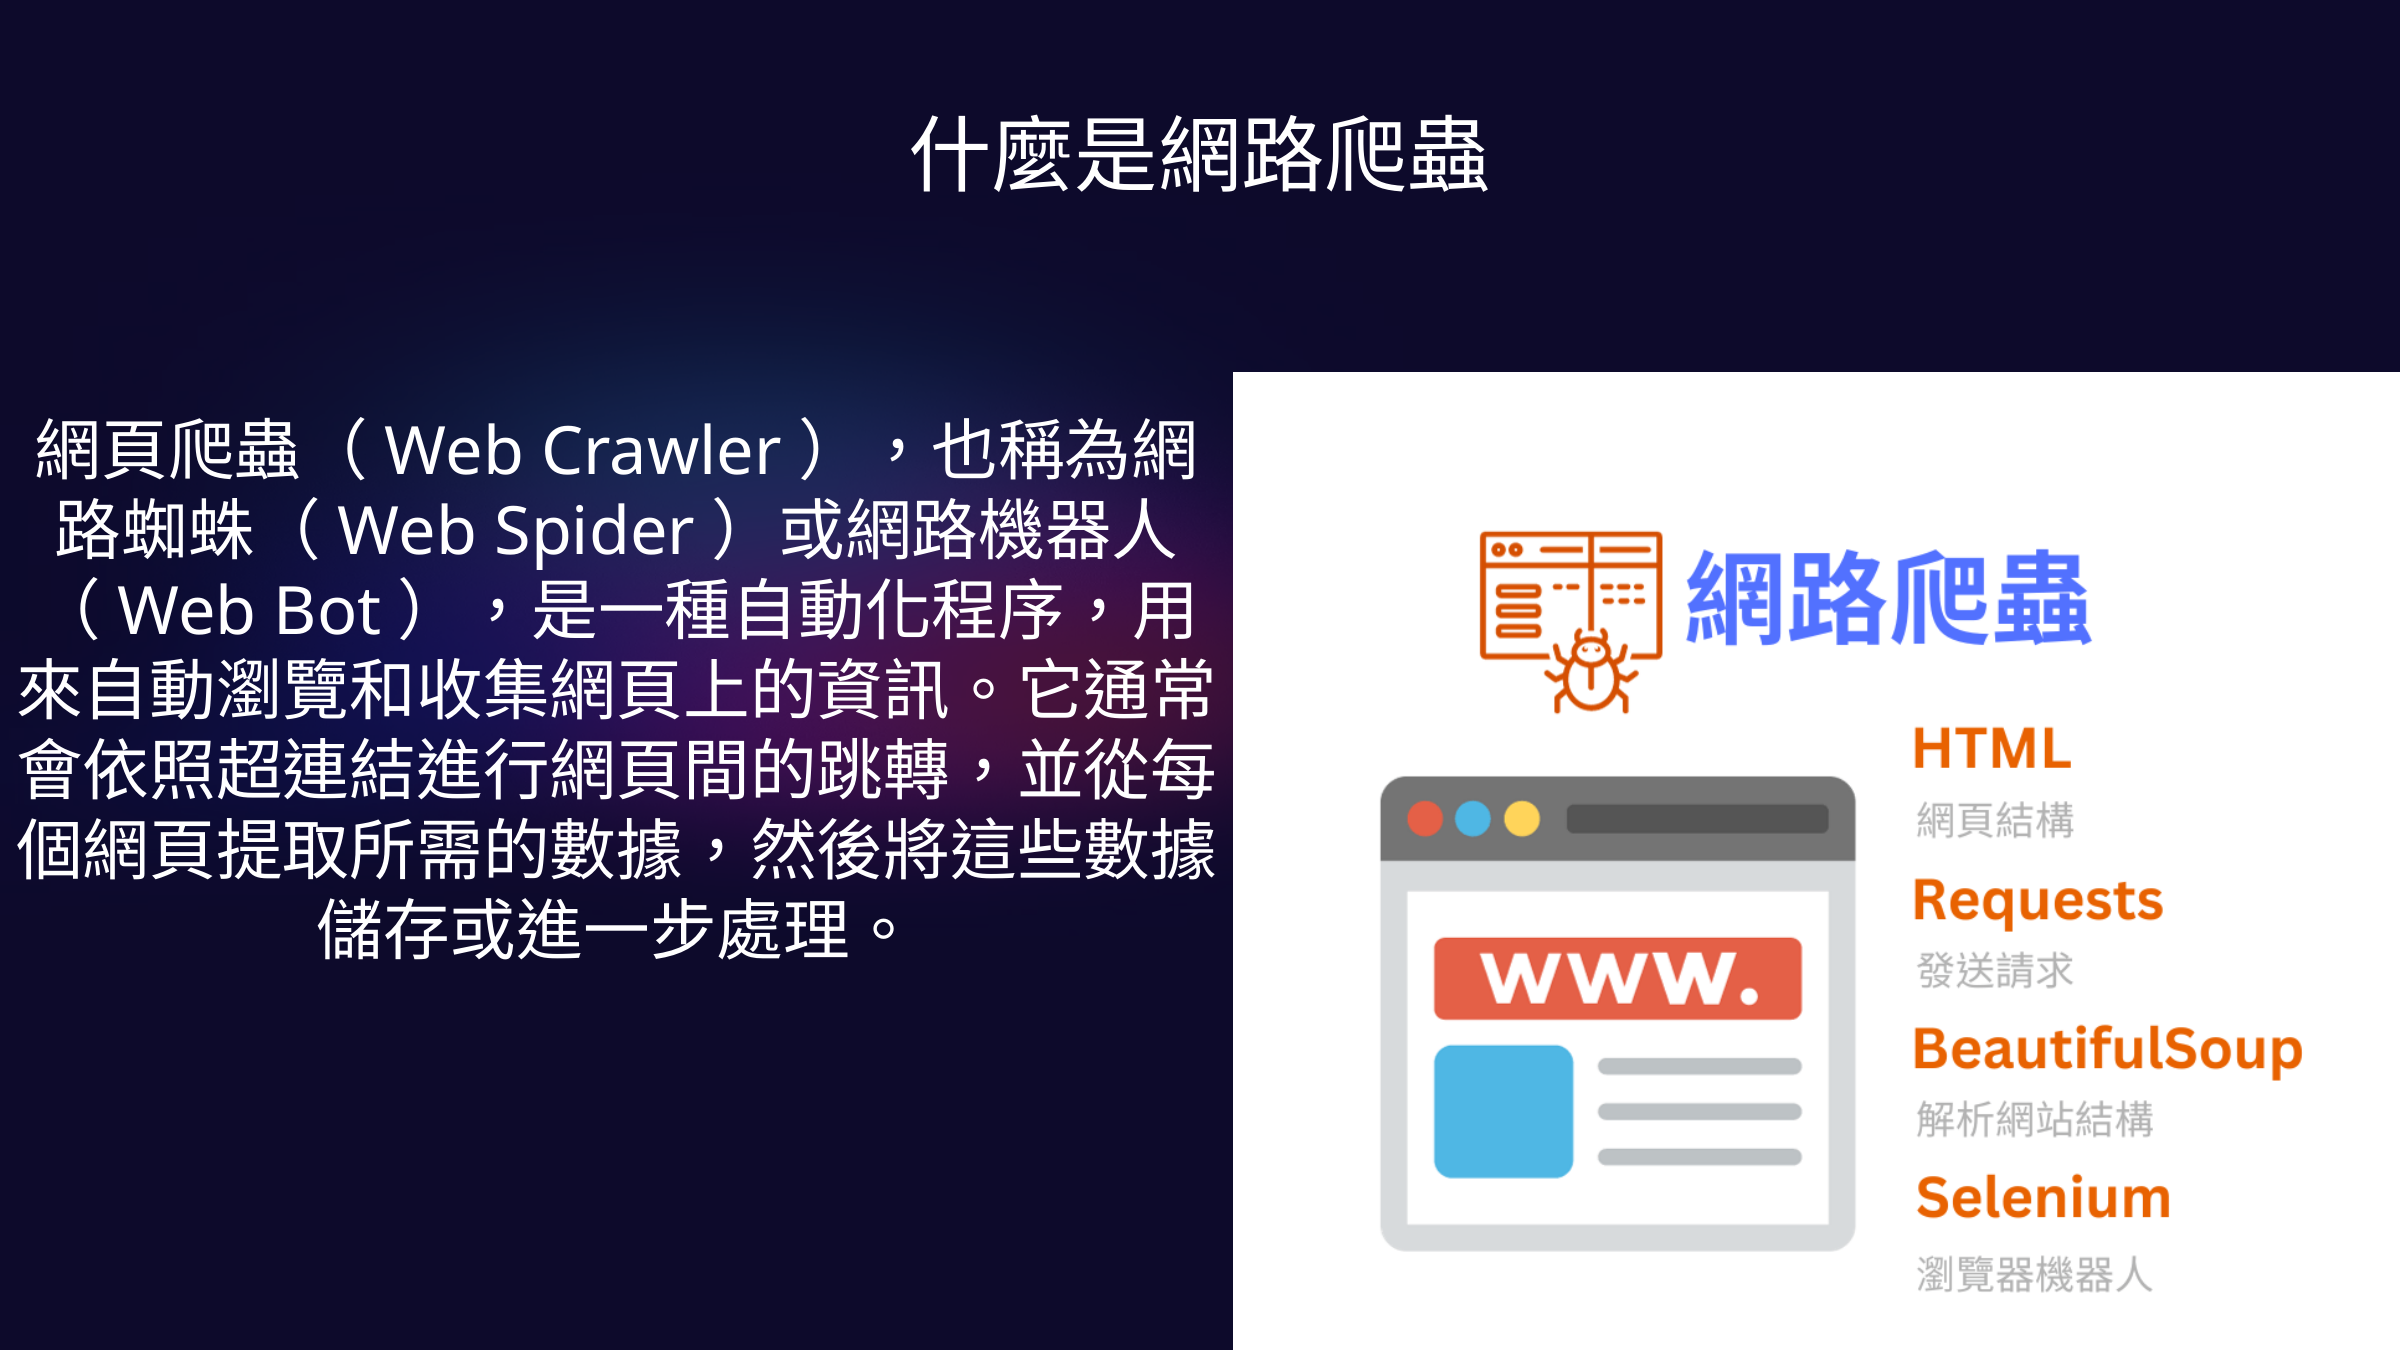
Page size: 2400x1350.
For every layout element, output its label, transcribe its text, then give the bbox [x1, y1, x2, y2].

text_box 網頁爬蟲（Web Crawler），也稱為網路蜘蛛（Web Spider）或網路機器人（Web Bot），是一種自動化程序，用來自動瀏覽和收集網頁上的資訊。它通常會依照超連結進行網頁間的跳轉，並從每個網頁提取所需的數據，然後將這些數據儲存或進一步處理。 [0, 400, 1233, 975]
text_box 什麼是網路爬蟲 [256, 94, 2144, 209]
picture [1233, 372, 2400, 1350]
